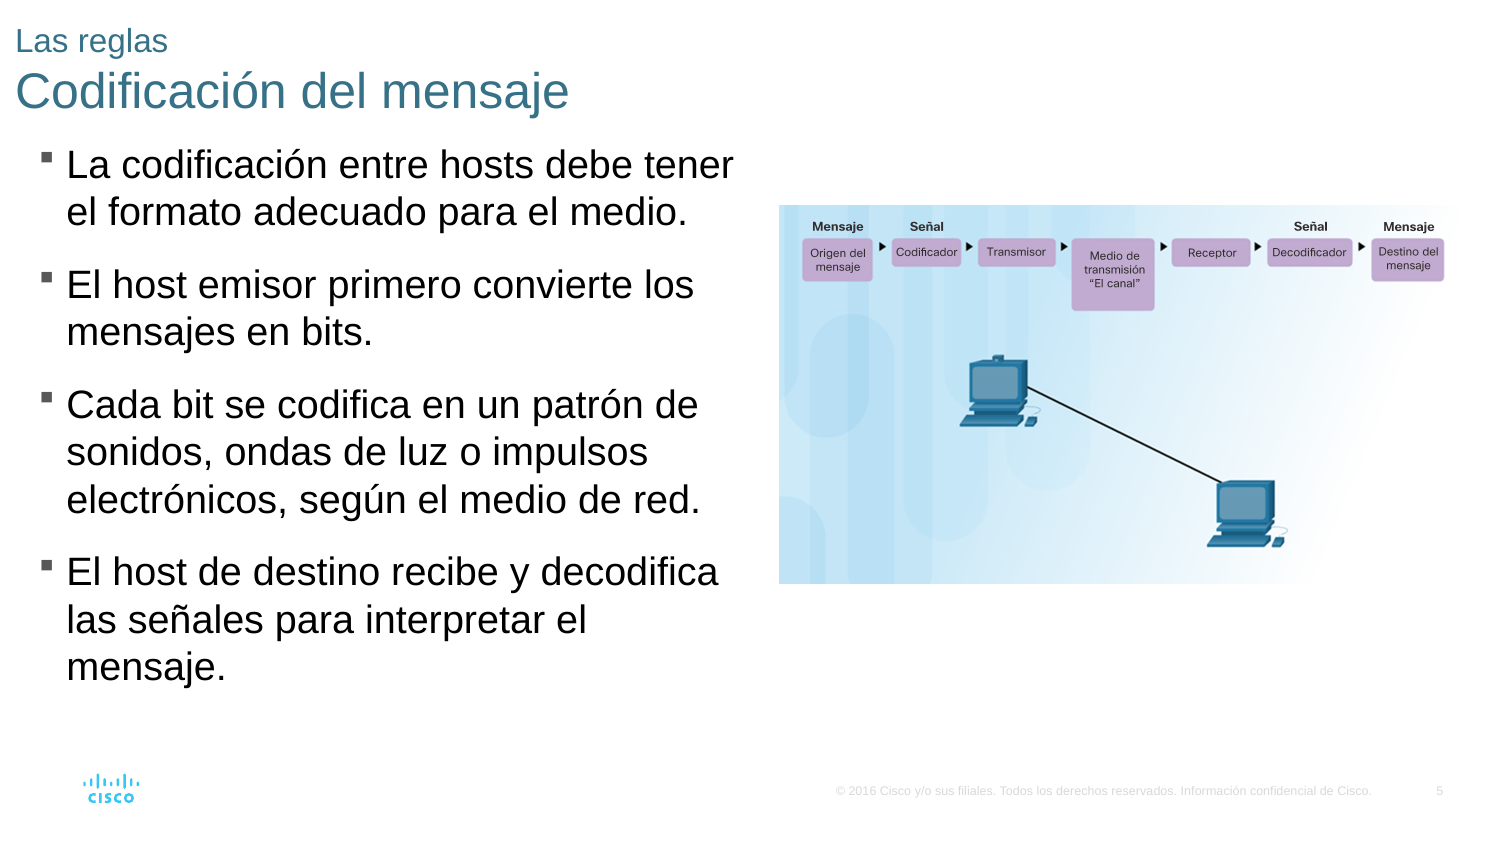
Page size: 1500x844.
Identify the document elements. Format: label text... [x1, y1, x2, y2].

list La codificación entre hosts debe tener el formato adecuado para el medio. El host emisor primero convierte los mensajes en bits. Cada bit se codifica en un patrón de sonidos, ondas de luz o impulsos electrónicos, según el medio de red. El host de destino recibe y decodifica las señales para interpretar el mensaje. [23, 131, 784, 697]
picture [779, 205, 1459, 585]
title Las reglas Codificación del mensaje [0, 6, 1500, 131]
